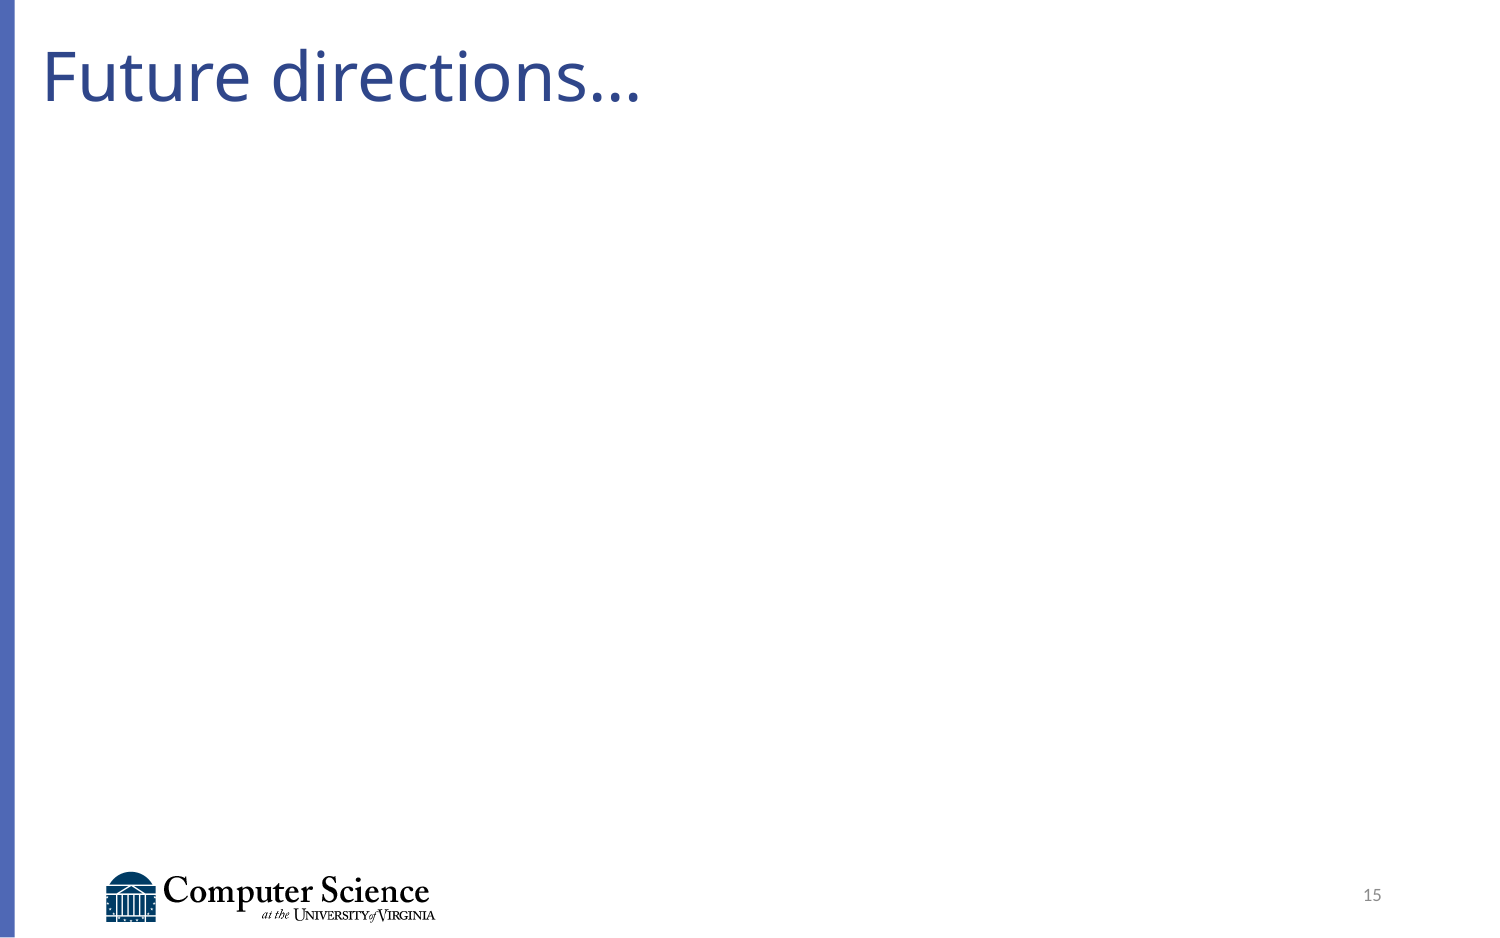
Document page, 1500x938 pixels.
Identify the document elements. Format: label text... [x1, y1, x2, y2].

picture [103, 870, 441, 923]
slide_number 15 [1059, 868, 1397, 919]
title Future directions… [26, 14, 1483, 145]
